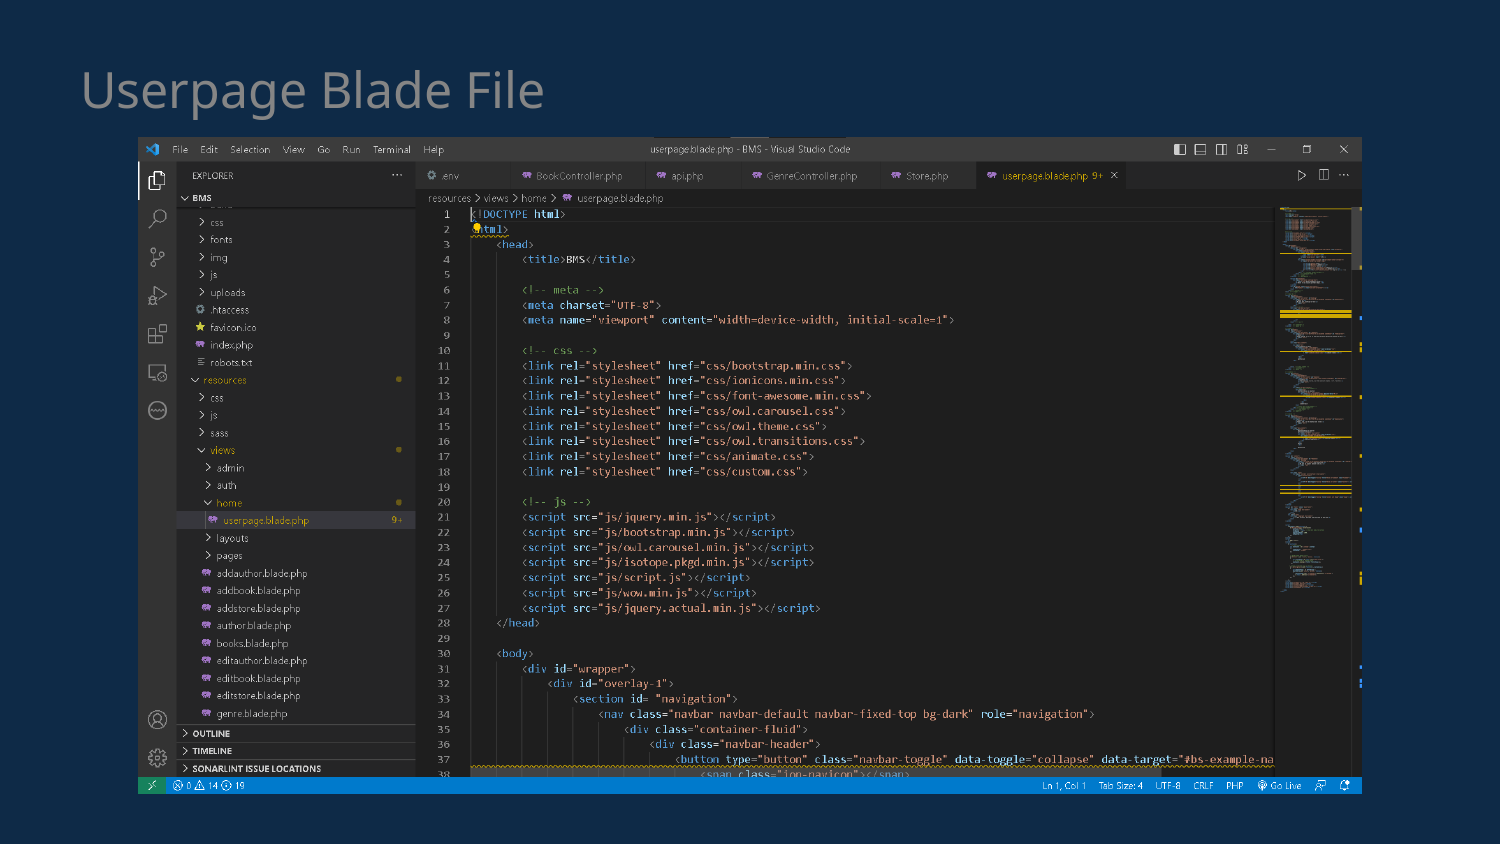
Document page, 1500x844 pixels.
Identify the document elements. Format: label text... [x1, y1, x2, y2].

picture [138, 137, 1362, 794]
title Userpage Blade File [65, 43, 1305, 138]
